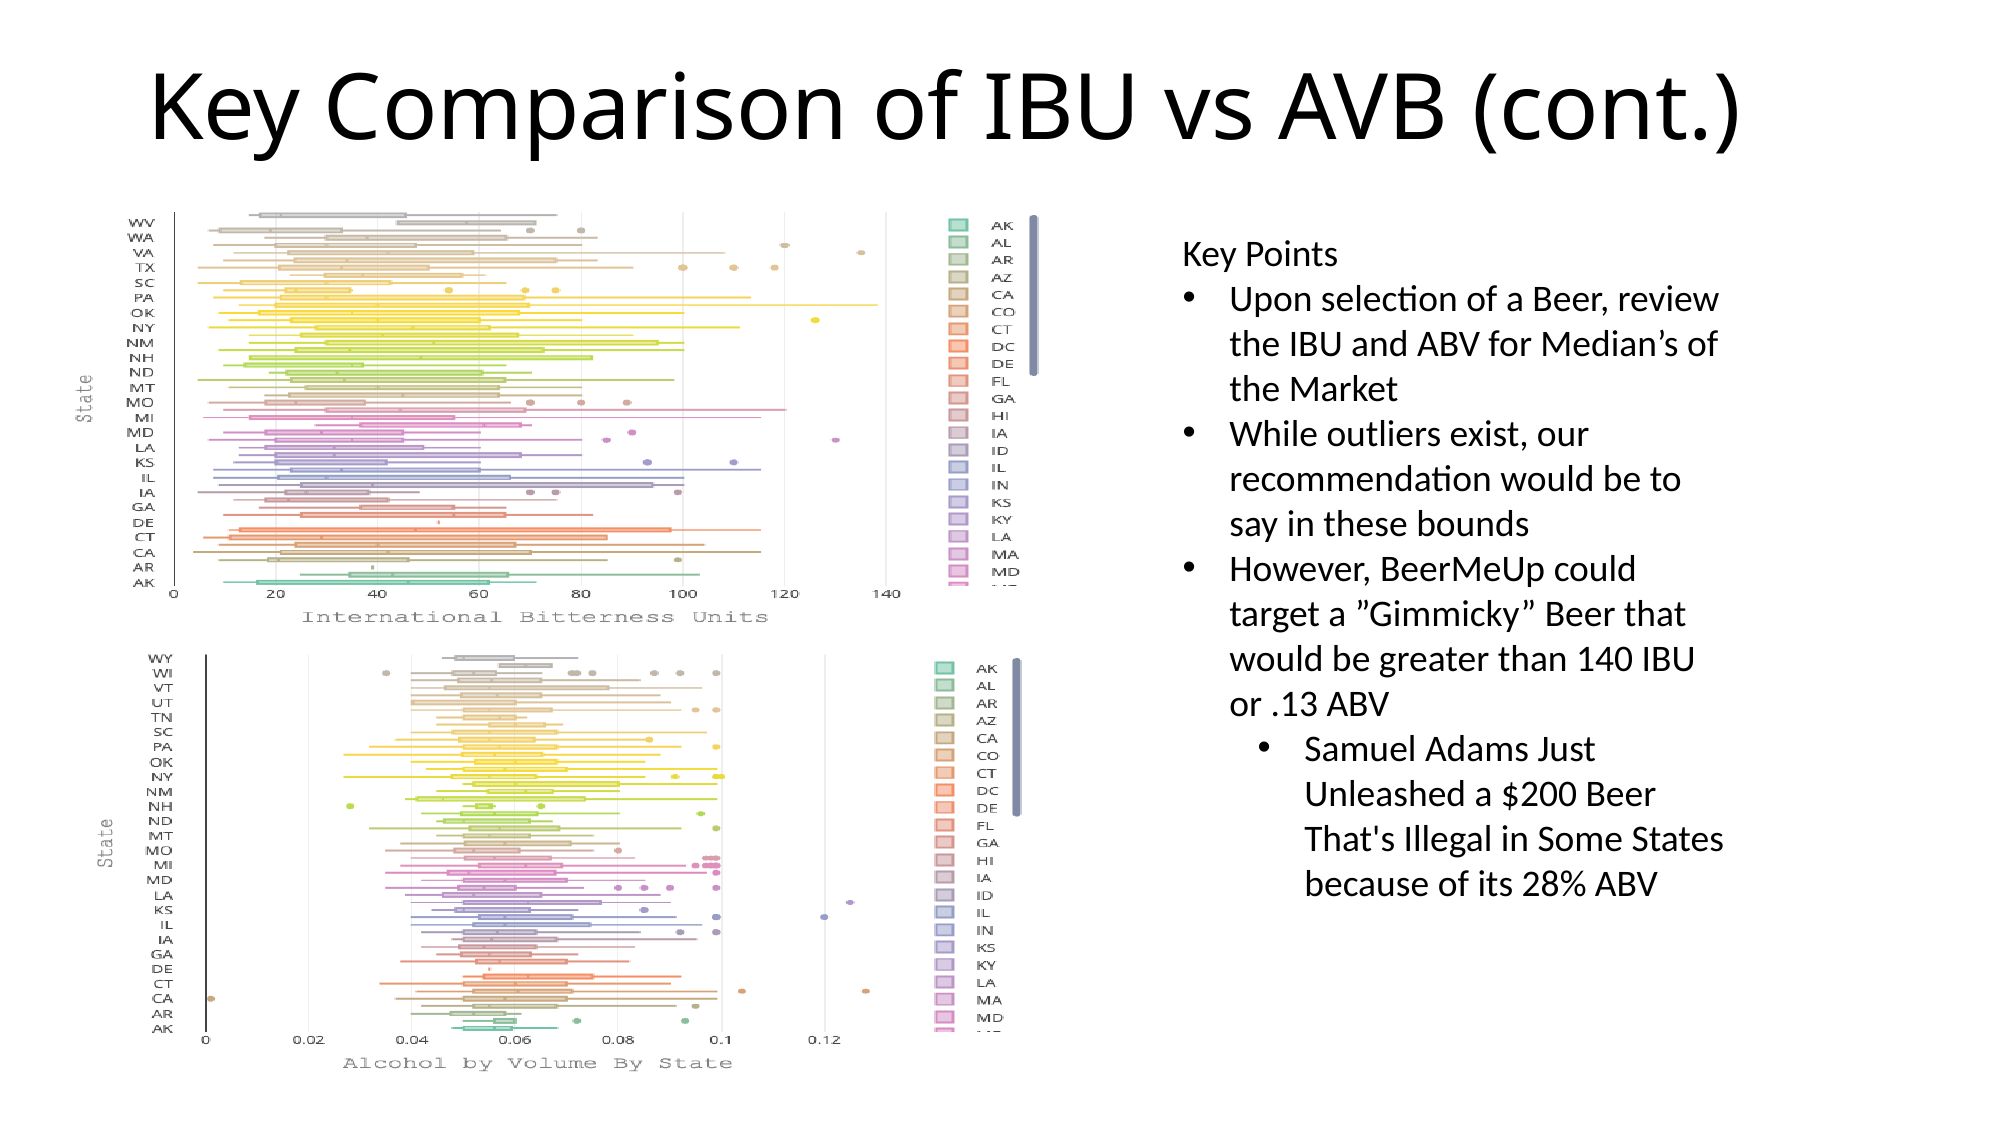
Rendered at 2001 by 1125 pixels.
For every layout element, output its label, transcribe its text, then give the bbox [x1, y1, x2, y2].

picture [54, 182, 1064, 1083]
text_box Key Points Upon selection of a Beer, review the IBU and ABV for Median’s of the Market While outliers exist, our recommendation would be to say in these bounds However, BeerMeUp could target a ”Gimmicky” Beer that would be greater than 140 IBU or .13 ABV Samuel Adams Just Unleashed a $200 Beer That's Illegal in Some States because of its 28% ABV [1167, 221, 1740, 1002]
text_box Key Comparison of IBU vs AVB (cont.) [132, 52, 1858, 182]
